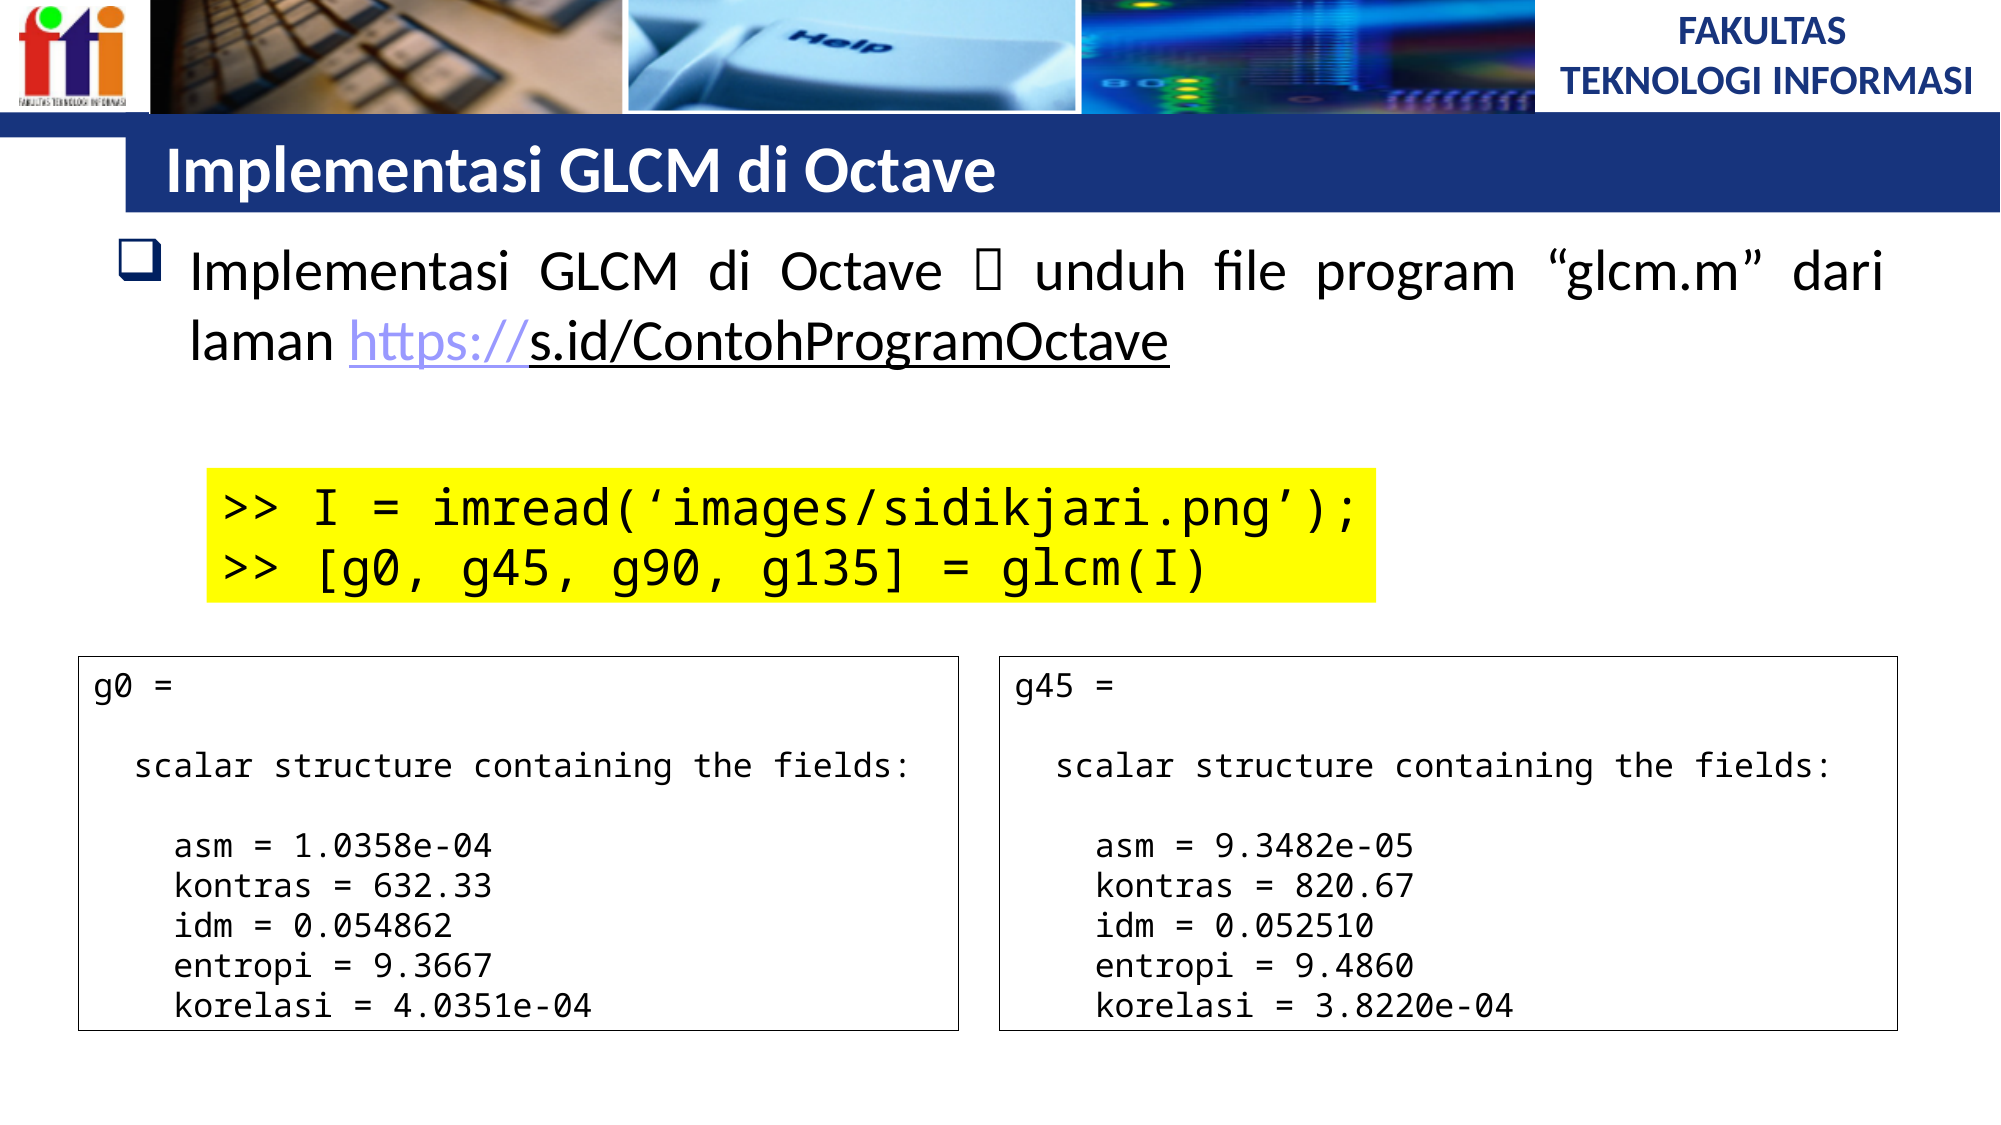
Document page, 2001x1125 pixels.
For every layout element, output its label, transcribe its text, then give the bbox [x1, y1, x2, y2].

picture [19, 6, 126, 106]
text_box >> I = imread(‘images/sidikjari.png’); >> [g0, g45, g90, g135] = glcm(I) [206, 467, 1377, 603]
title Implementasi GLCM di Octave [149, 119, 1934, 213]
list Implementasi GLCM di Octave  unduh file program “glcm.m” dari laman https://s.id/ContohProgramOctave [99, 224, 1901, 1038]
picture [149, 0, 1535, 114]
text_box g45 = scalar structure containing the fields: asm = 9.3482e-05 kontras = 820.67 idm = 0.052510 entropi = 9.4860 korelasi = 3.8220e-04 [999, 656, 1898, 1031]
text_box g0 = scalar structure containing the fields: asm = 1.0358e-04 kontras = 632.33 idm = 0.054862 entropi = 9.3667 korelasi = 4.0351e-04 [78, 656, 959, 1031]
